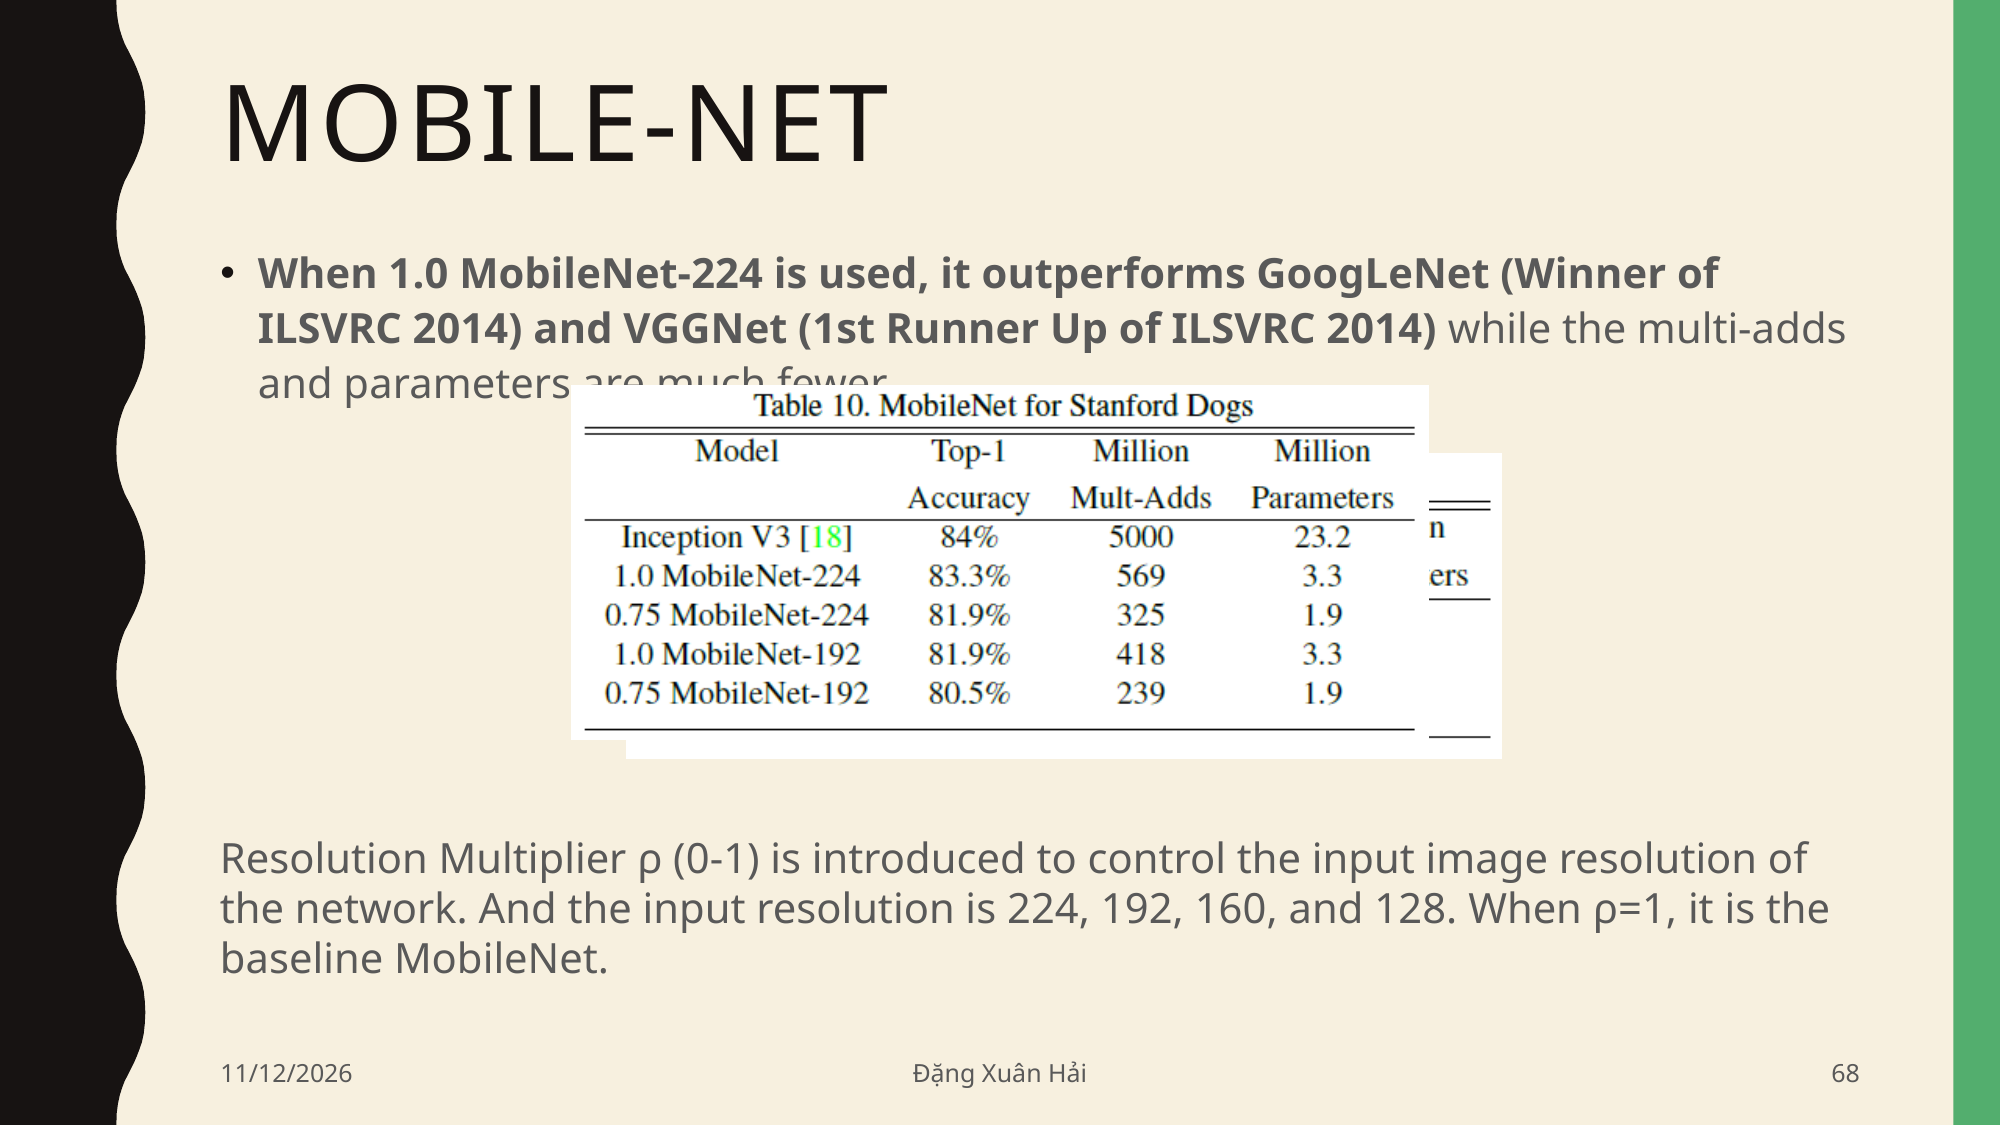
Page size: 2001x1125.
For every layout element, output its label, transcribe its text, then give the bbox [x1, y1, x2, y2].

footer Đặng Xuân Hải [662, 1045, 1338, 1103]
slide_number 68 [1412, 1045, 1875, 1103]
text_box Resolution Multiplier ρ (0-1) is introduced to control the input image resolution of the network. And the input resolution is 224, 192, 160, and 128. When ρ=1, it is the baseline MobileNet. [205, 824, 1875, 989]
picture [571, 385, 1502, 759]
list When 1.0 MobileNet-224 is used, it outperforms GoogLeNet (Winner of ILSVRC 2014) and VGGNet (1st Runner Up of ILSVRC 2014) while the multi-adds and parameters are much fewer [205, 234, 1875, 824]
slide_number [205, 1045, 588, 1103]
title Mobile-net [205, 62, 1875, 234]
